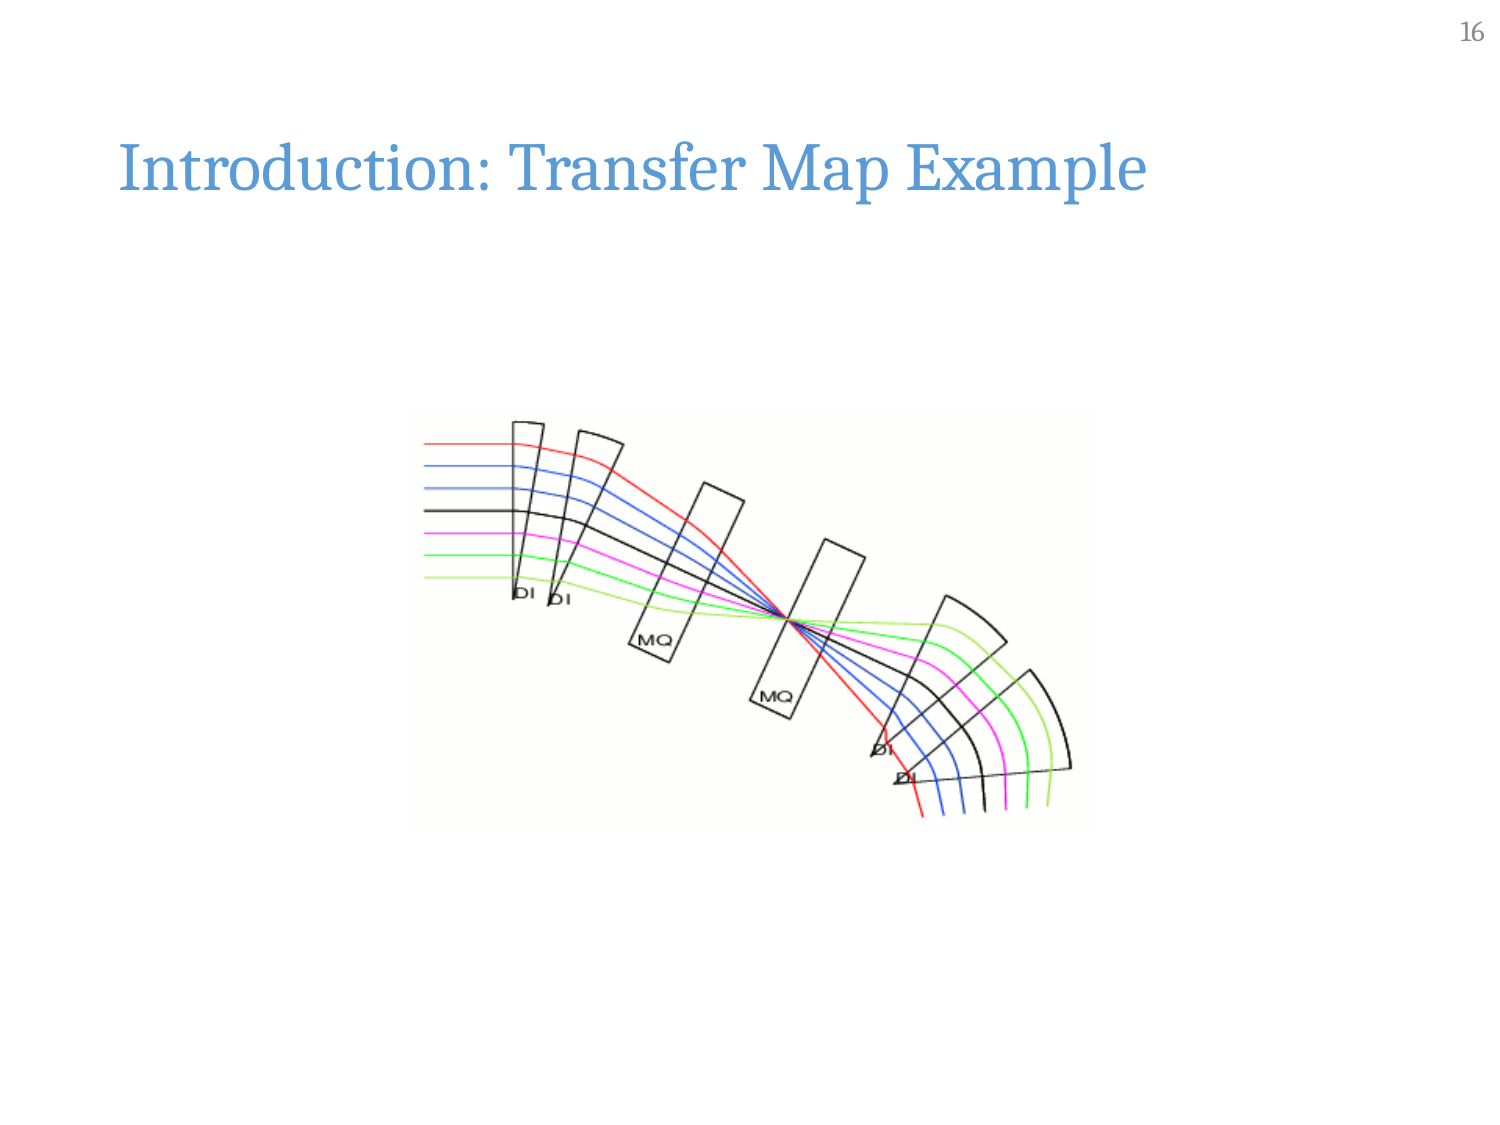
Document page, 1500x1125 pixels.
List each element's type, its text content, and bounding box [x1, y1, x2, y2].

slide_number 16 [1162, 0, 1500, 60]
picture [409, 409, 1091, 829]
title Introduction: Transfer Map Example [103, 59, 1397, 278]
